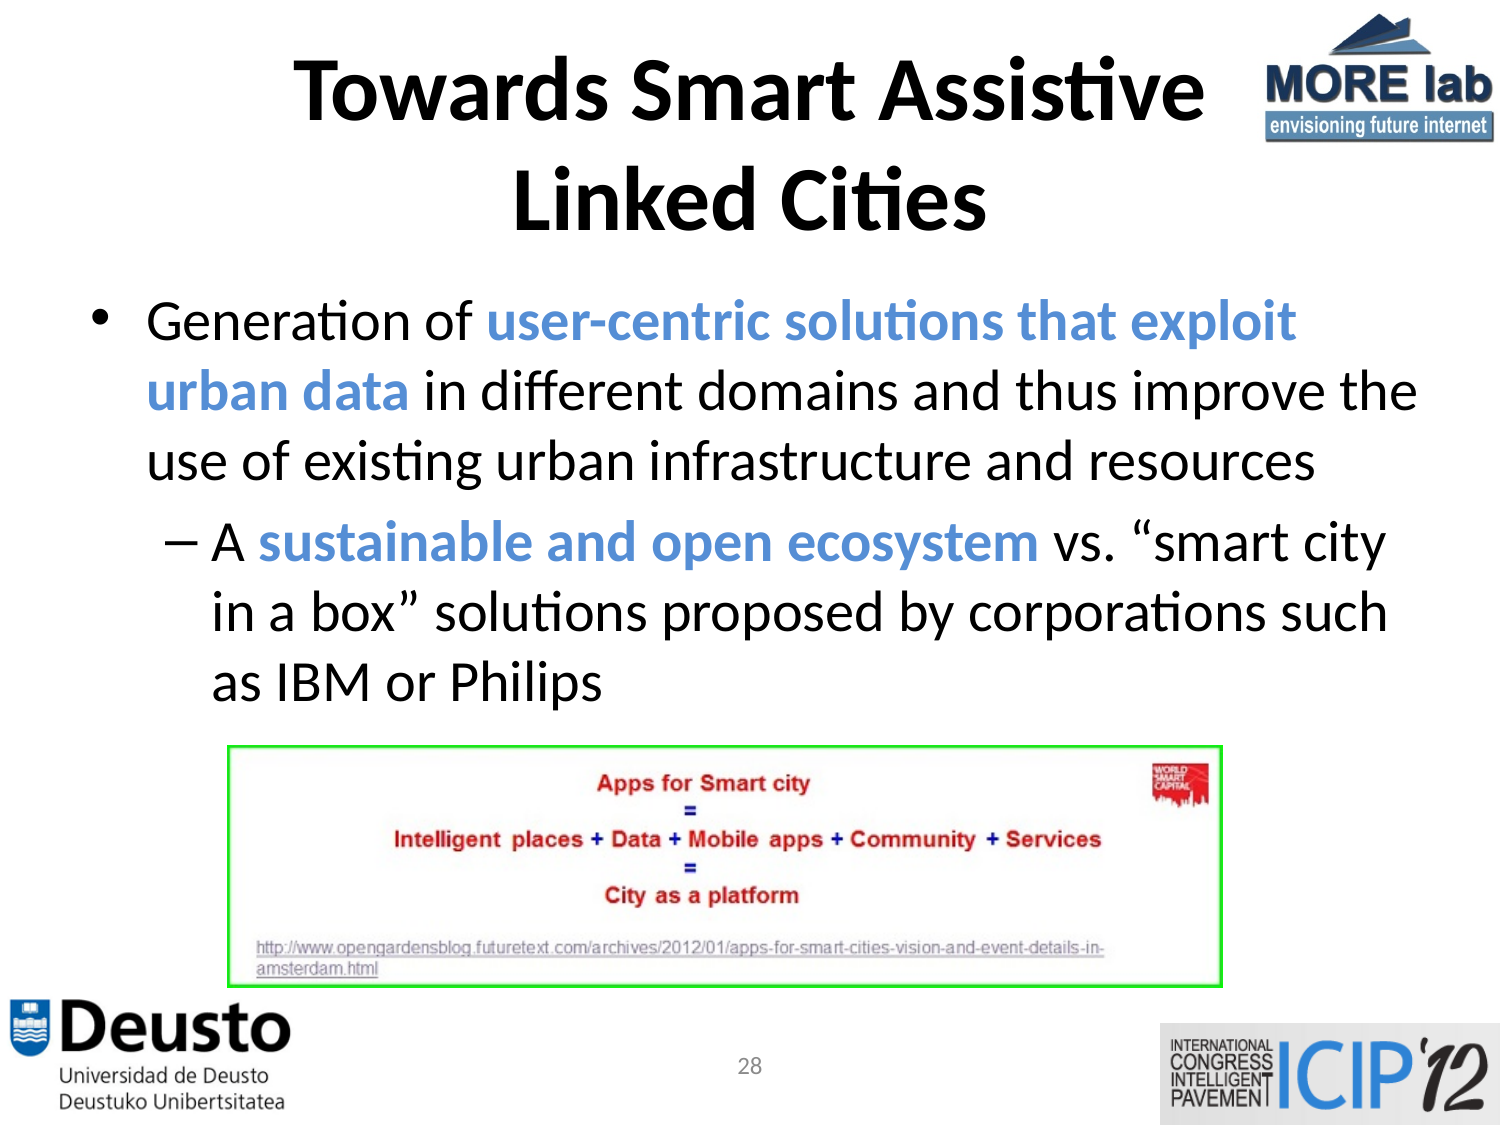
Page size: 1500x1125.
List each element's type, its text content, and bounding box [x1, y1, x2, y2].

picture [0, 745, 1223, 1123]
picture [1257, 0, 1498, 151]
picture [1160, 1023, 1500, 1125]
title Towards Smart Assistive Linked Cities [160, 44, 1341, 233]
list Generation of user-centric solutions that exploit urban data in different domains and thus improve the use of existing urban infrastructure and resources A sustainable and open ecosystem vs. “smart city in a box” solutions proposed by corporations such as IBM or Philips [74, 274, 1448, 811]
